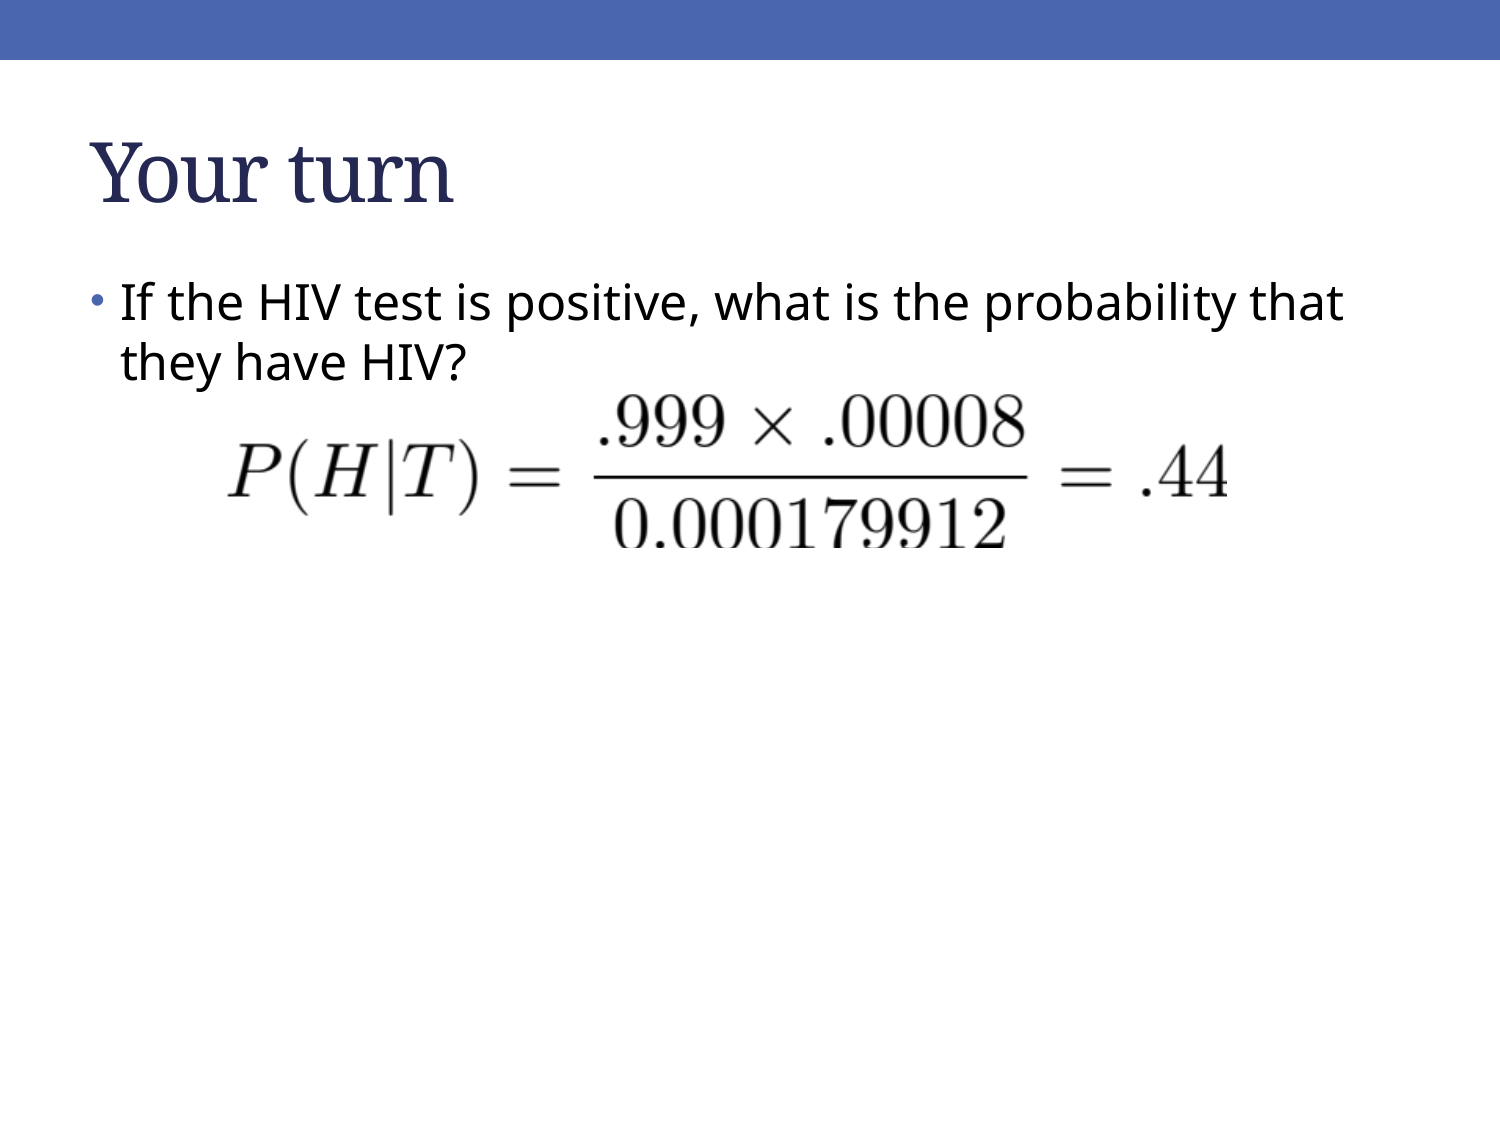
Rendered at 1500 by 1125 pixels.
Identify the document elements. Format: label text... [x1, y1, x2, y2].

title Your turn [75, 87, 1425, 250]
list If the HIV test is positive, what is the probability that they have HIV? [75, 262, 1425, 1063]
picture [226, 393, 1228, 549]
